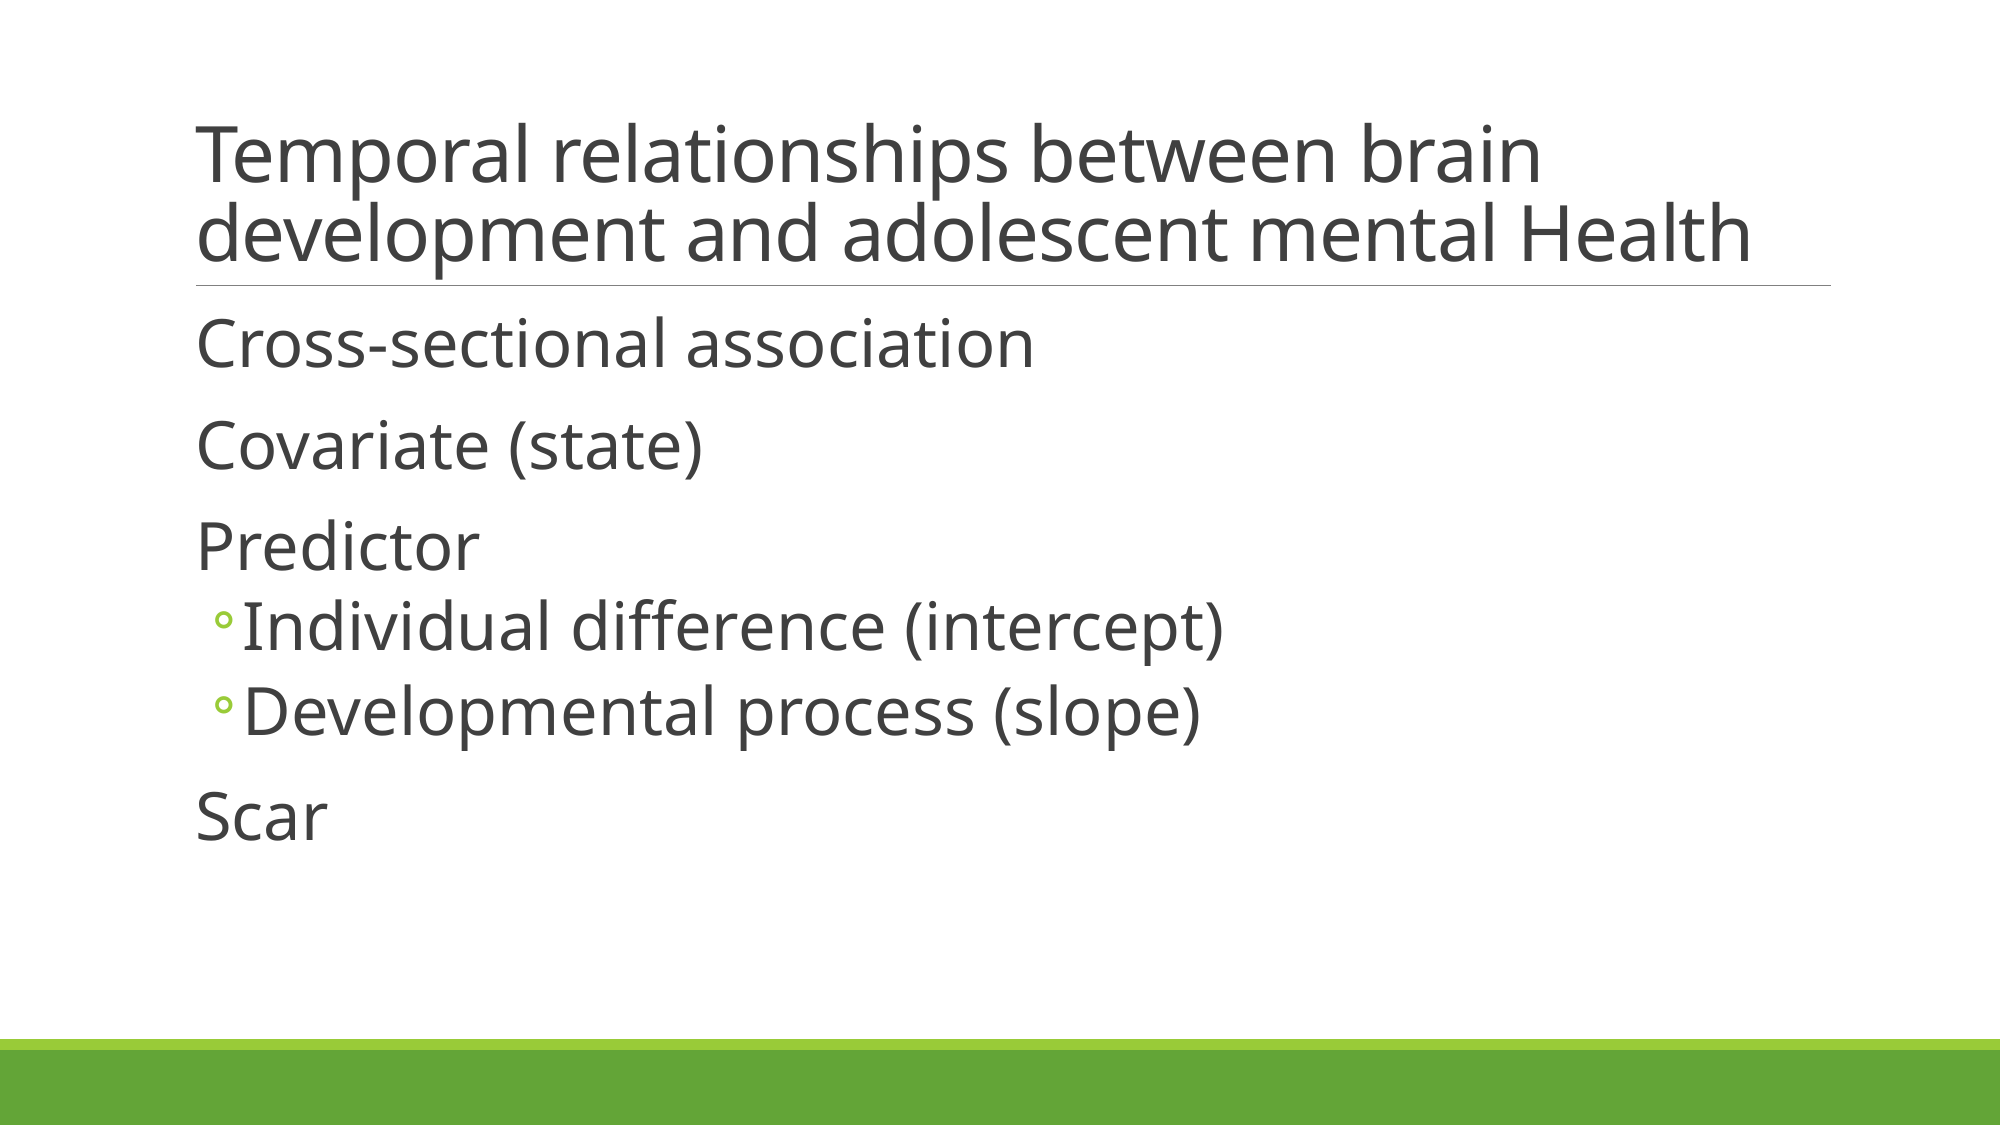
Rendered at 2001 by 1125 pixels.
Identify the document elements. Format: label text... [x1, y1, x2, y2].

list Cross-sectional association Covariate (state) Predictor Individual difference (intercept) Developmental process (slope) Scar [180, 302, 1830, 963]
title Temporal relationships between brain development and adolescent mental Health [180, 47, 1830, 285]
